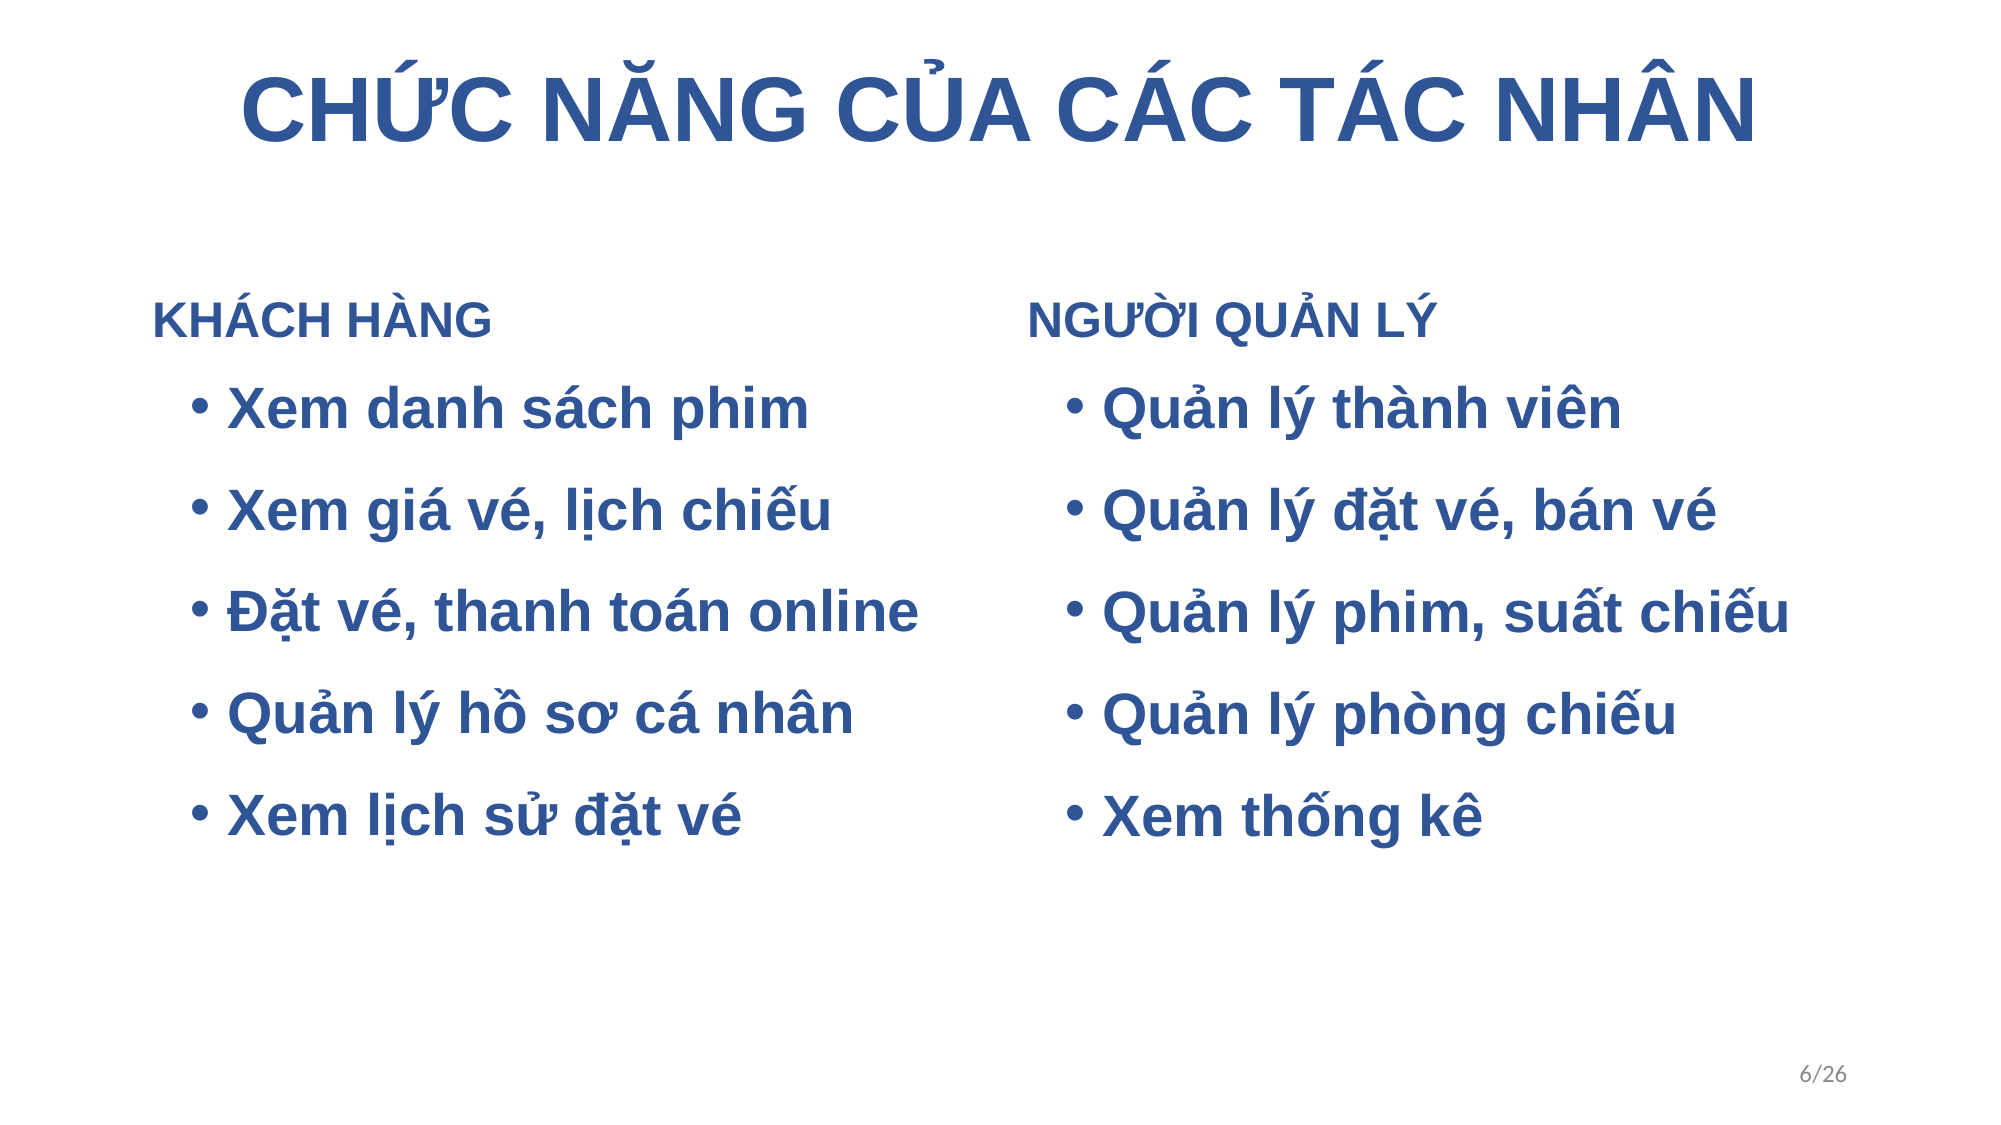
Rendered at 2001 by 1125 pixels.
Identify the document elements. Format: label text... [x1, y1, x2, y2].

list Xem danh sách phim Xem giá vé, lịch chiếu Đặt vé, thanh toán online Quản lý hồ sơ cá nhân Xem lịch sử đặt vé [137, 355, 984, 893]
list Quản lý thành viên Quản lý đặt vé, bán vé Quản lý phim, suất chiếu Quản lý phòng chiếu Xem thống kê [1012, 355, 1863, 960]
slide_number 6/26 [1412, 1042, 1863, 1103]
list NGƯỜI QUẢN LÝ [1012, 221, 1863, 355]
list KHÁCH HÀNG [137, 221, 984, 355]
title CHỨC NĂNG CỦA CÁC TÁC NHÂN [137, 2, 1863, 221]
